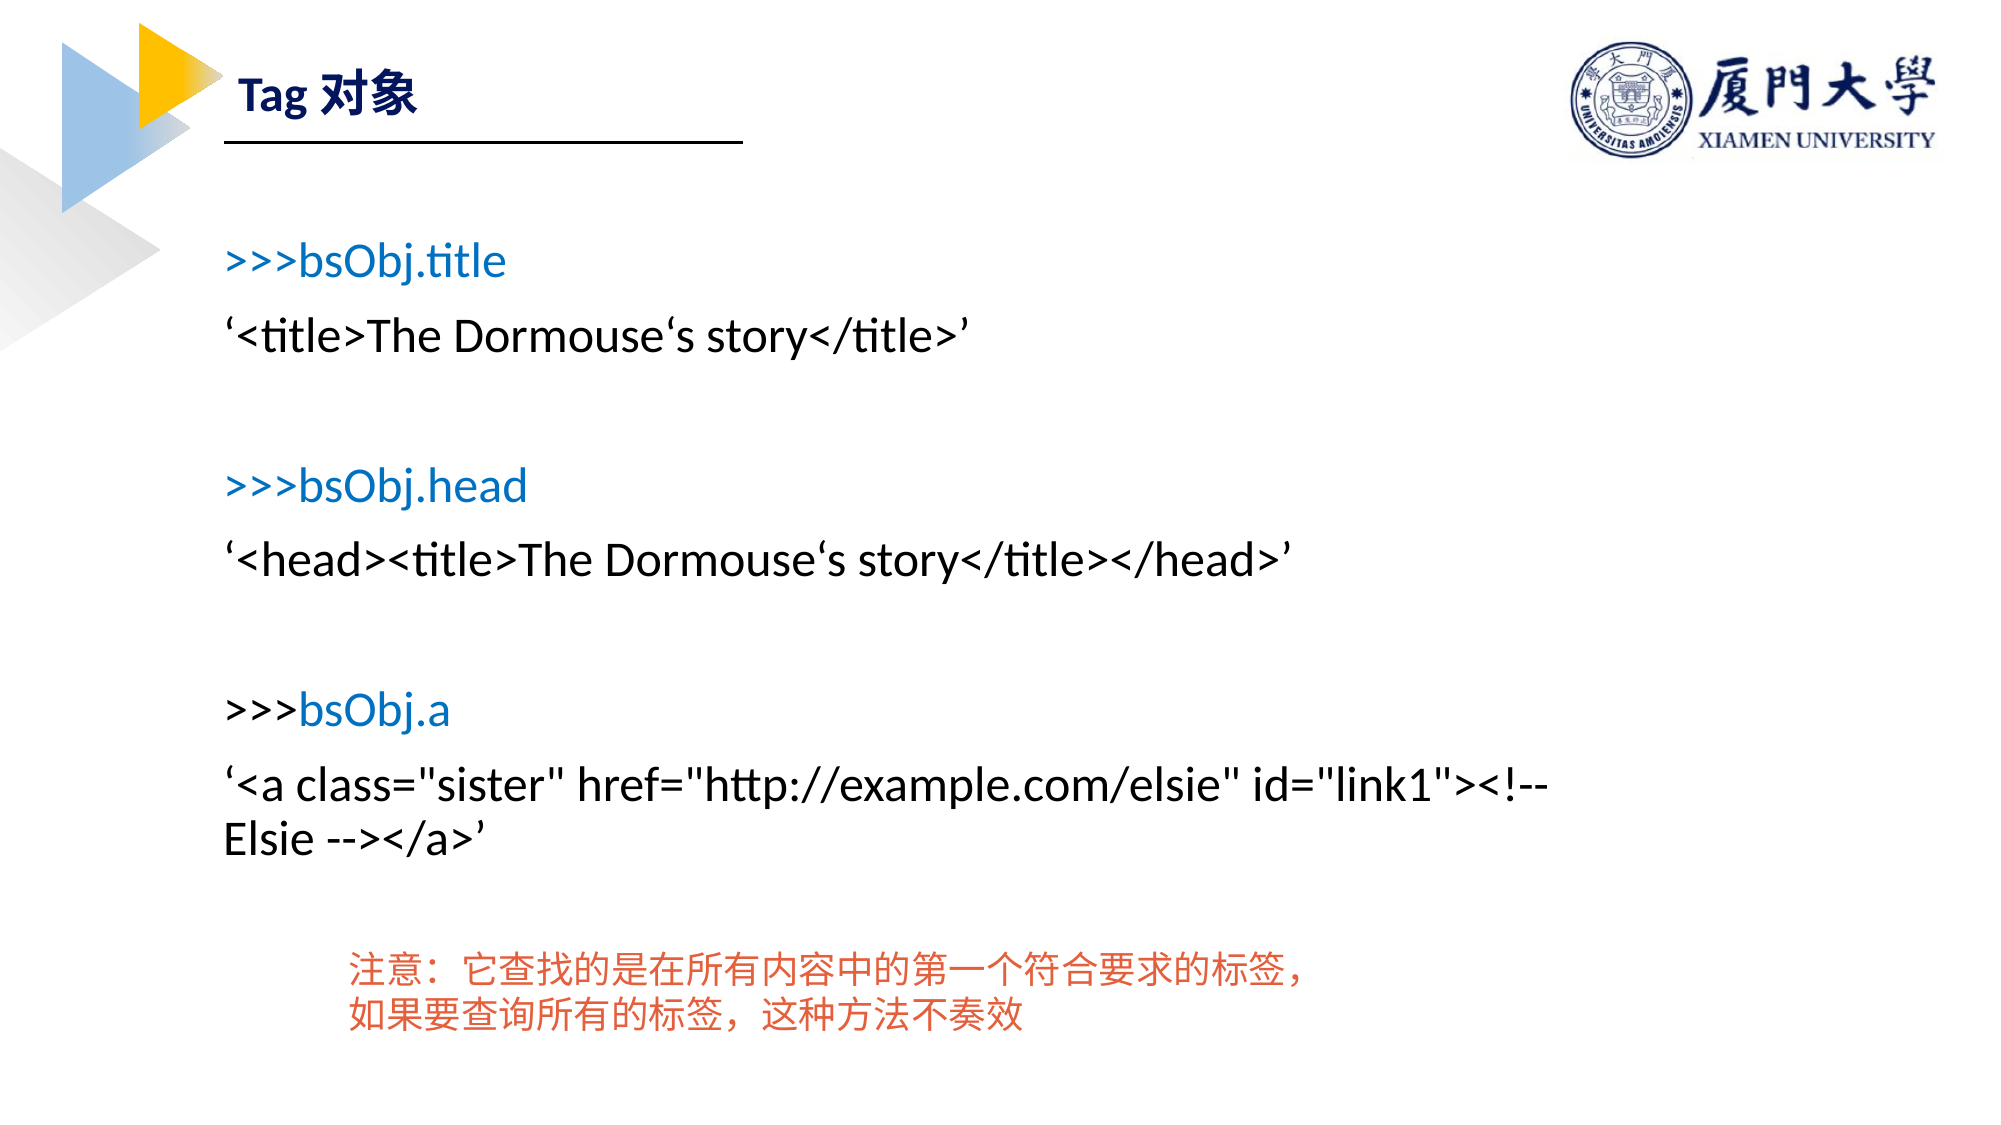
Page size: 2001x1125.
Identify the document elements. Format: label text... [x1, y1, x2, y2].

text_box [138, 196, 1949, 971]
picture [1546, 28, 1972, 163]
text_box Tag对象 [224, 36, 1547, 196]
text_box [0, 22, 224, 369]
text_box 注意：它查找的是在所有内容中的第一个符合要求的标签，如果要查询所有的标签，这种方法不奏效 [333, 938, 1334, 1044]
text_box >>>bsObj.title ‘<title>The Dormouse‘s story</title>’ >>>bsObj.head ‘<head><title>The Dormouse‘s story</title></head>’ >>>bsObj.a ‘<a class="sister" href="http://example.com/elsie" id="link1"><!-- Elsie --></a>’ [208, 227, 1657, 788]
